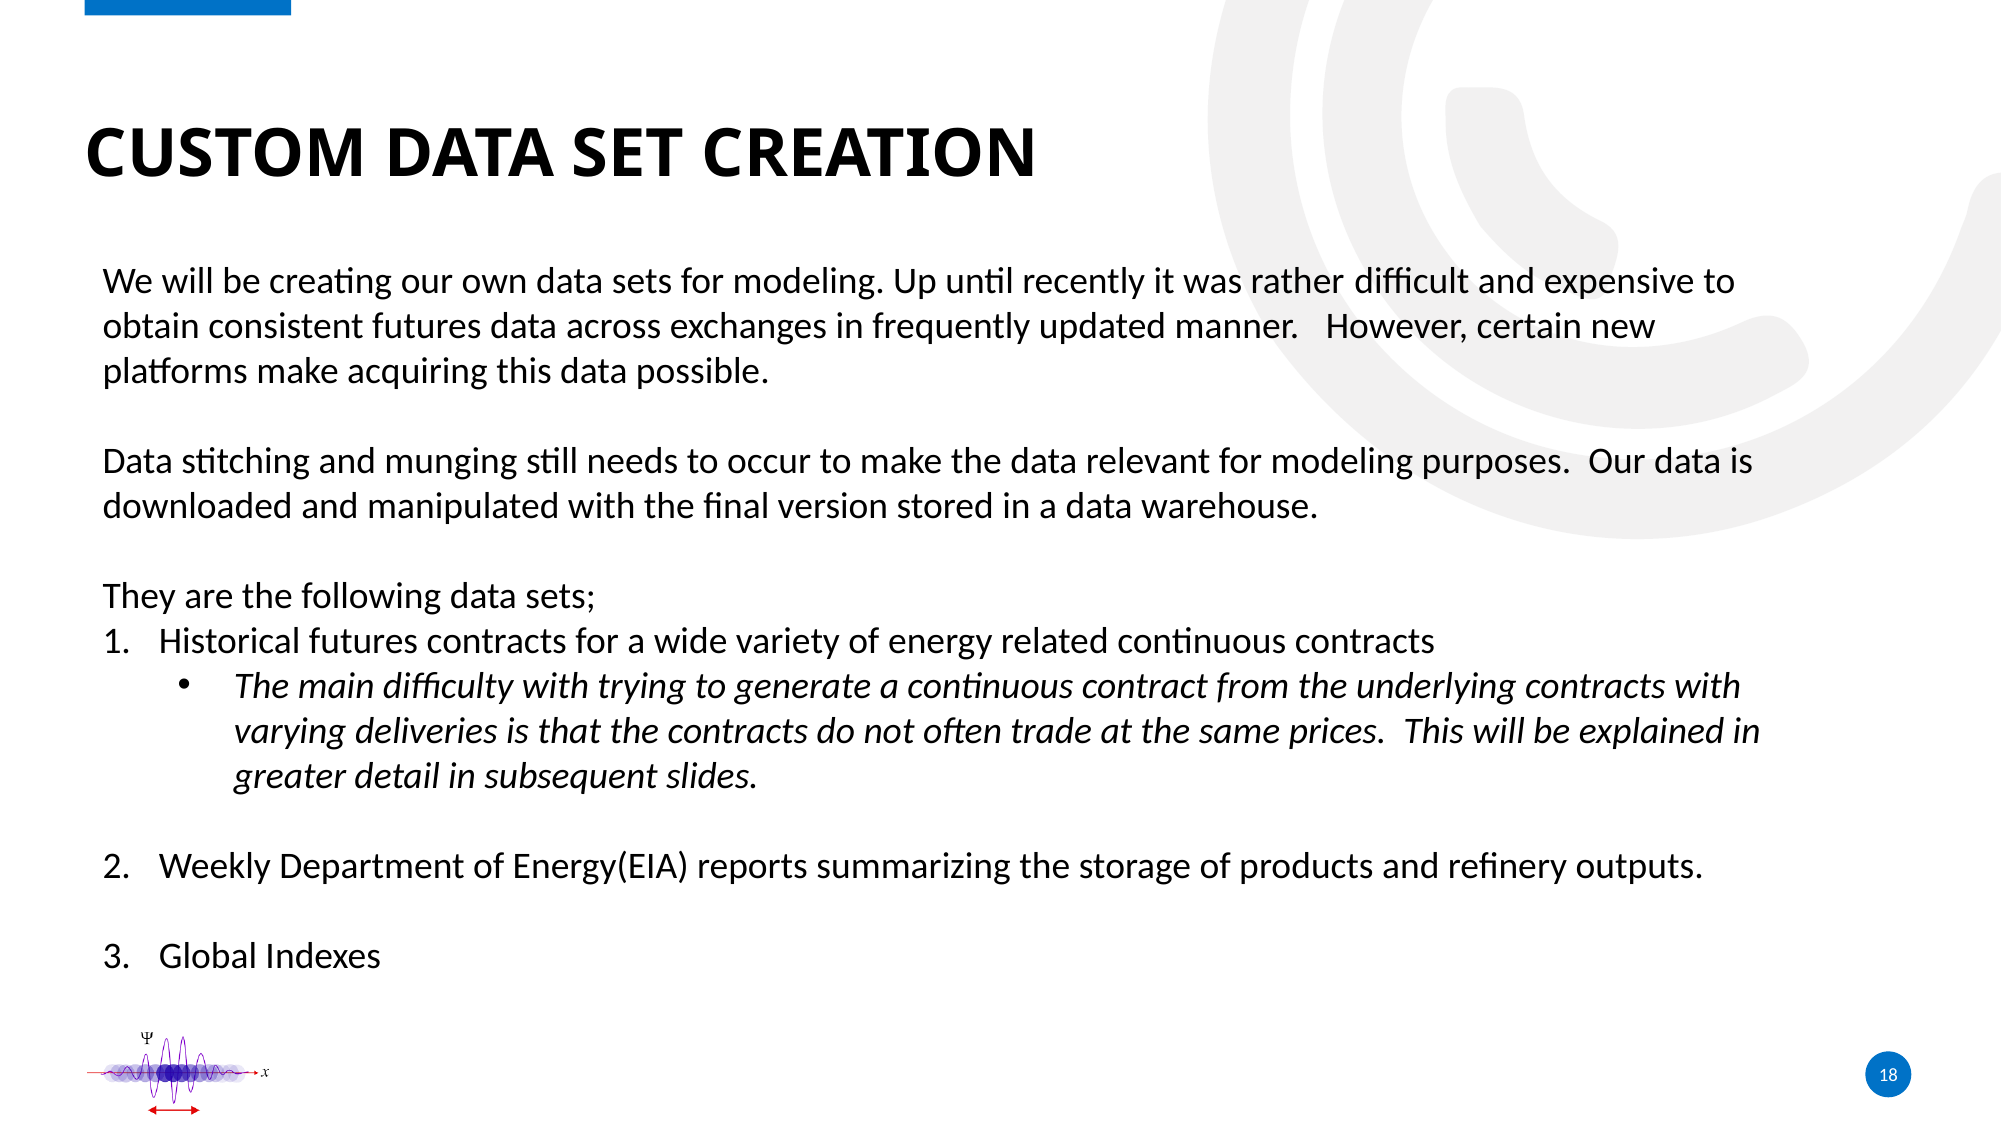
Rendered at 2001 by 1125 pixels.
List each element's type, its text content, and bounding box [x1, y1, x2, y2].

text_box We will be creating our own data sets for modeling. Up until recently it was rather difficult and expensive to obtain consistent futures data across exchanges in frequently updated manner. However, certain new platforms make acquiring this data possible. Data stitching and munging still needs to occur to make the data relevant for modeling purposes. Our data is downloaded and manipulated with the final version stored in a data warehouse. They are the following data sets; Historical futures contracts for a wide variety of energy related continuous contracts The main difficulty with trying to generate a continuous contract from the underlying contracts with varying deliveries is that the contracts do not often trade at the same prices. This will be explained in greater detail in subsequent slides. Weekly Department of Energy(EIA) reports summarizing the storage of products and refinery outputs. Global Indexes [87, 248, 1819, 984]
title Custom Data Set Creation [84, 40, 1914, 192]
picture [87, 1026, 269, 1116]
slide_number 18 [1864, 1059, 1913, 1090]
